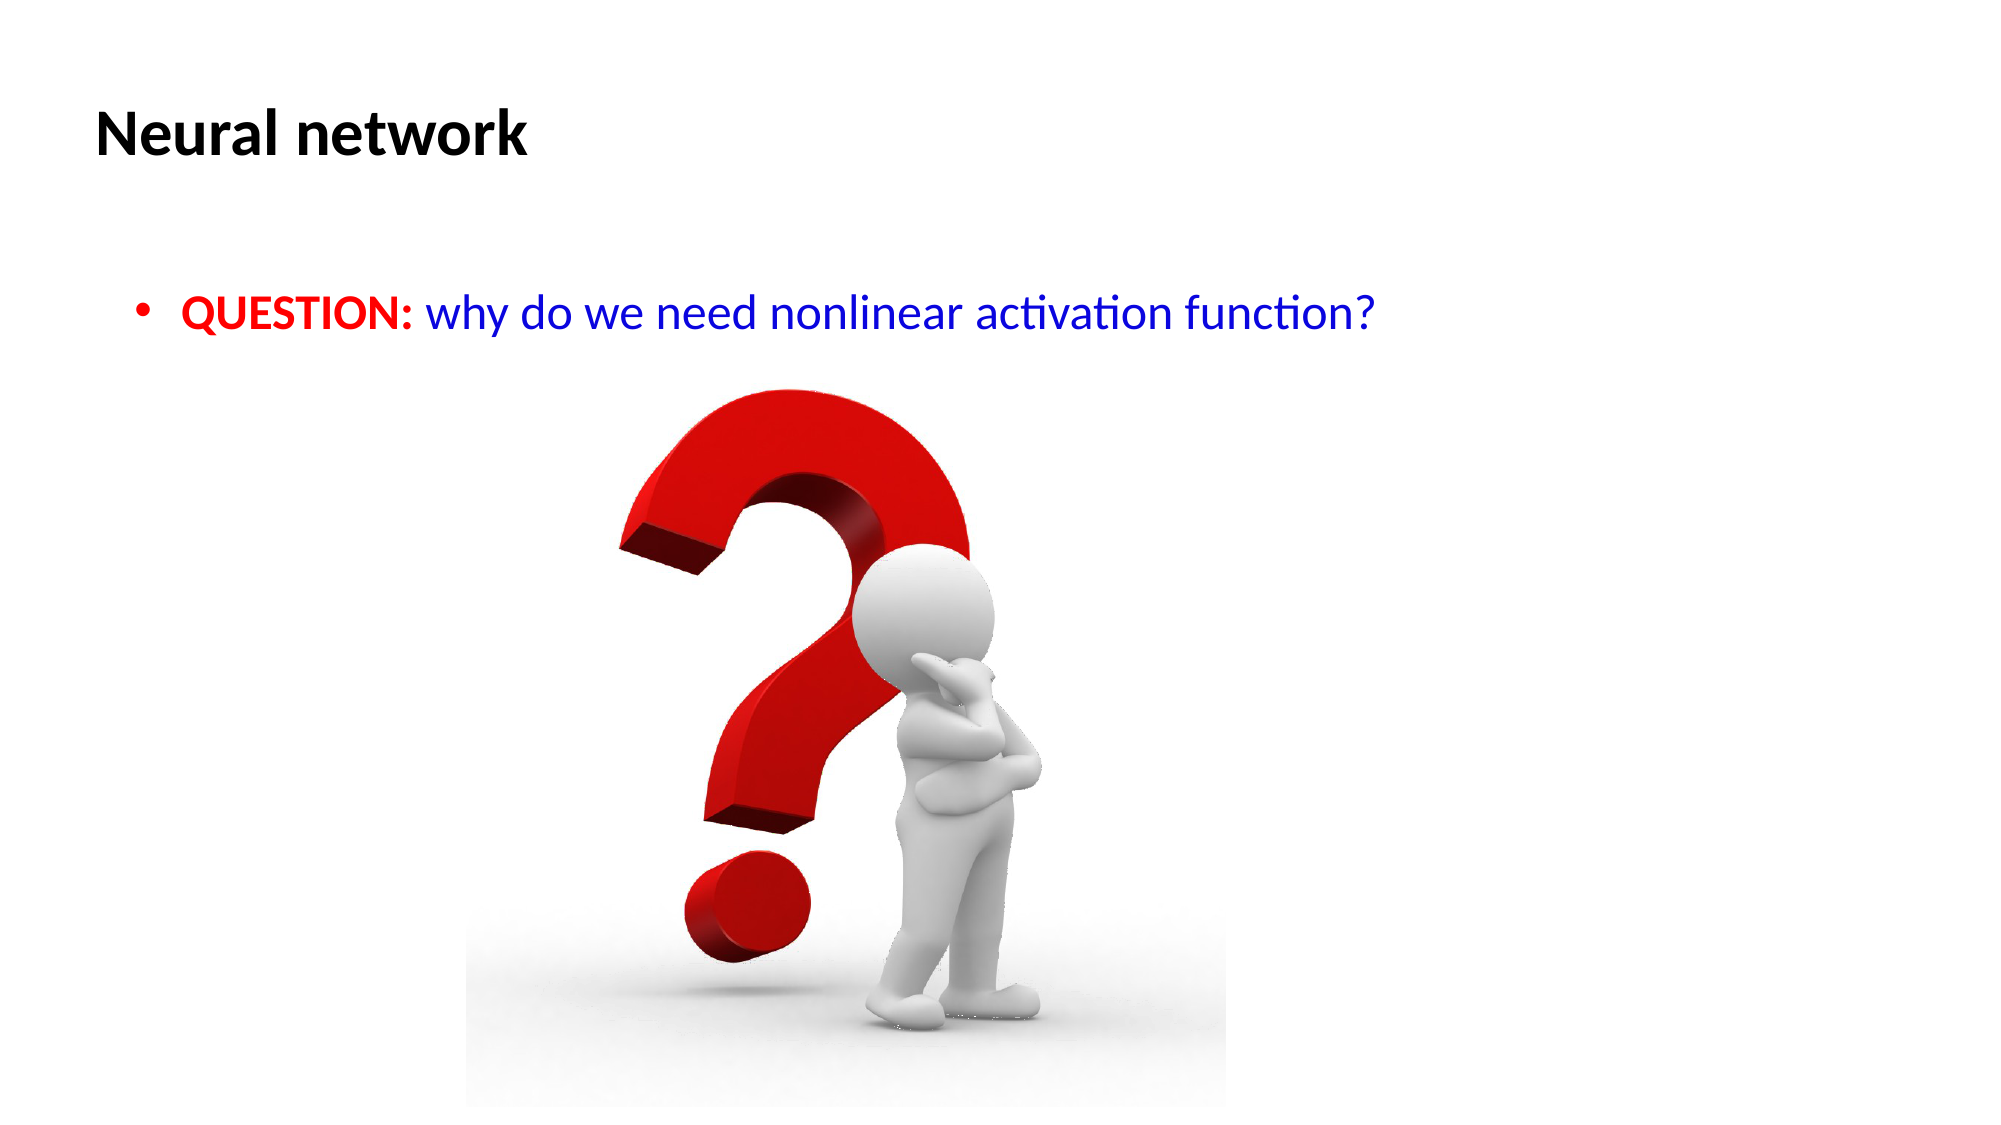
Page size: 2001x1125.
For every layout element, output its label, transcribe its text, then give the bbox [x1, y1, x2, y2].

text_box QUESTION: why do we need nonlinear activation function? [119, 271, 1393, 347]
picture [466, 347, 1226, 1107]
text_box Neural network [80, 80, 1330, 176]
